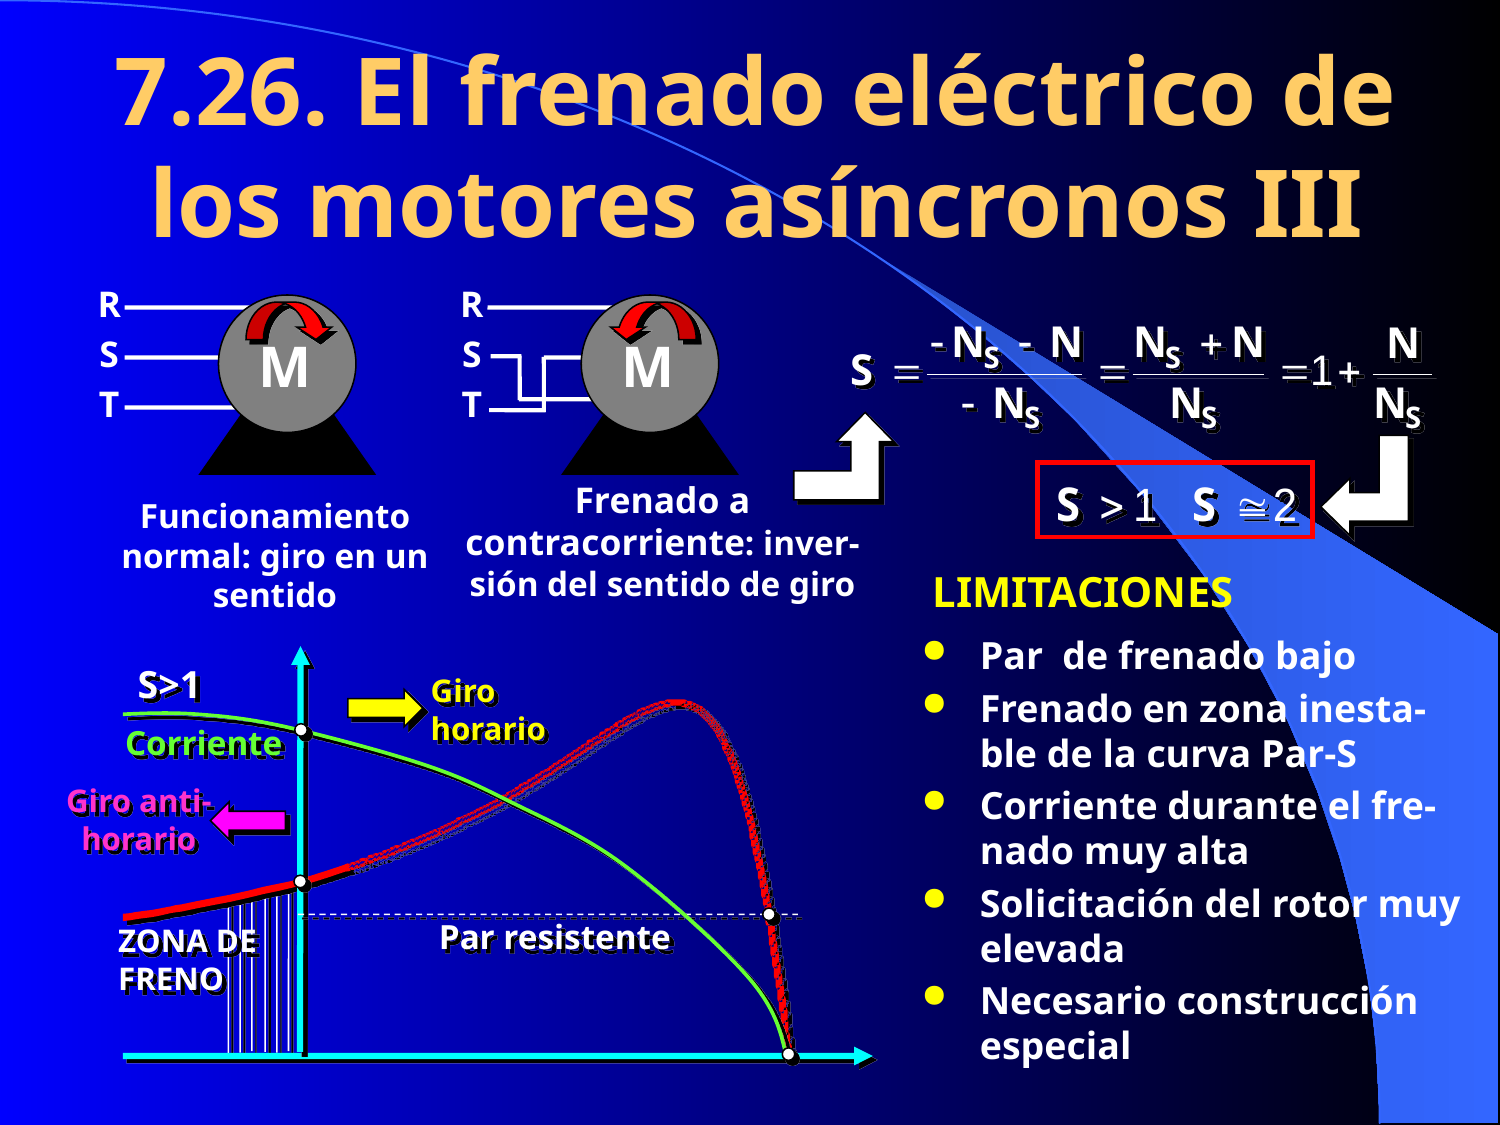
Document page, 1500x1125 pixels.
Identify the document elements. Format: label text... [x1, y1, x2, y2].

text_box [1320, 447, 1409, 536]
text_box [1037, 462, 1313, 538]
text_box Funcionamiento normal: giro en un sentido [56, 487, 494, 622]
text_box 7.26. El frenado eléctrico de los motores asíncronos III [37, 50, 1475, 238]
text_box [443, 274, 738, 475]
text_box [47, 645, 874, 1061]
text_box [80, 274, 375, 475]
picture [843, 312, 1438, 438]
text_box [793, 447, 880, 500]
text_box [908, 558, 1488, 938]
text_box Frenado a contracorriente: inver-sión del sentido de giro [443, 470, 882, 610]
